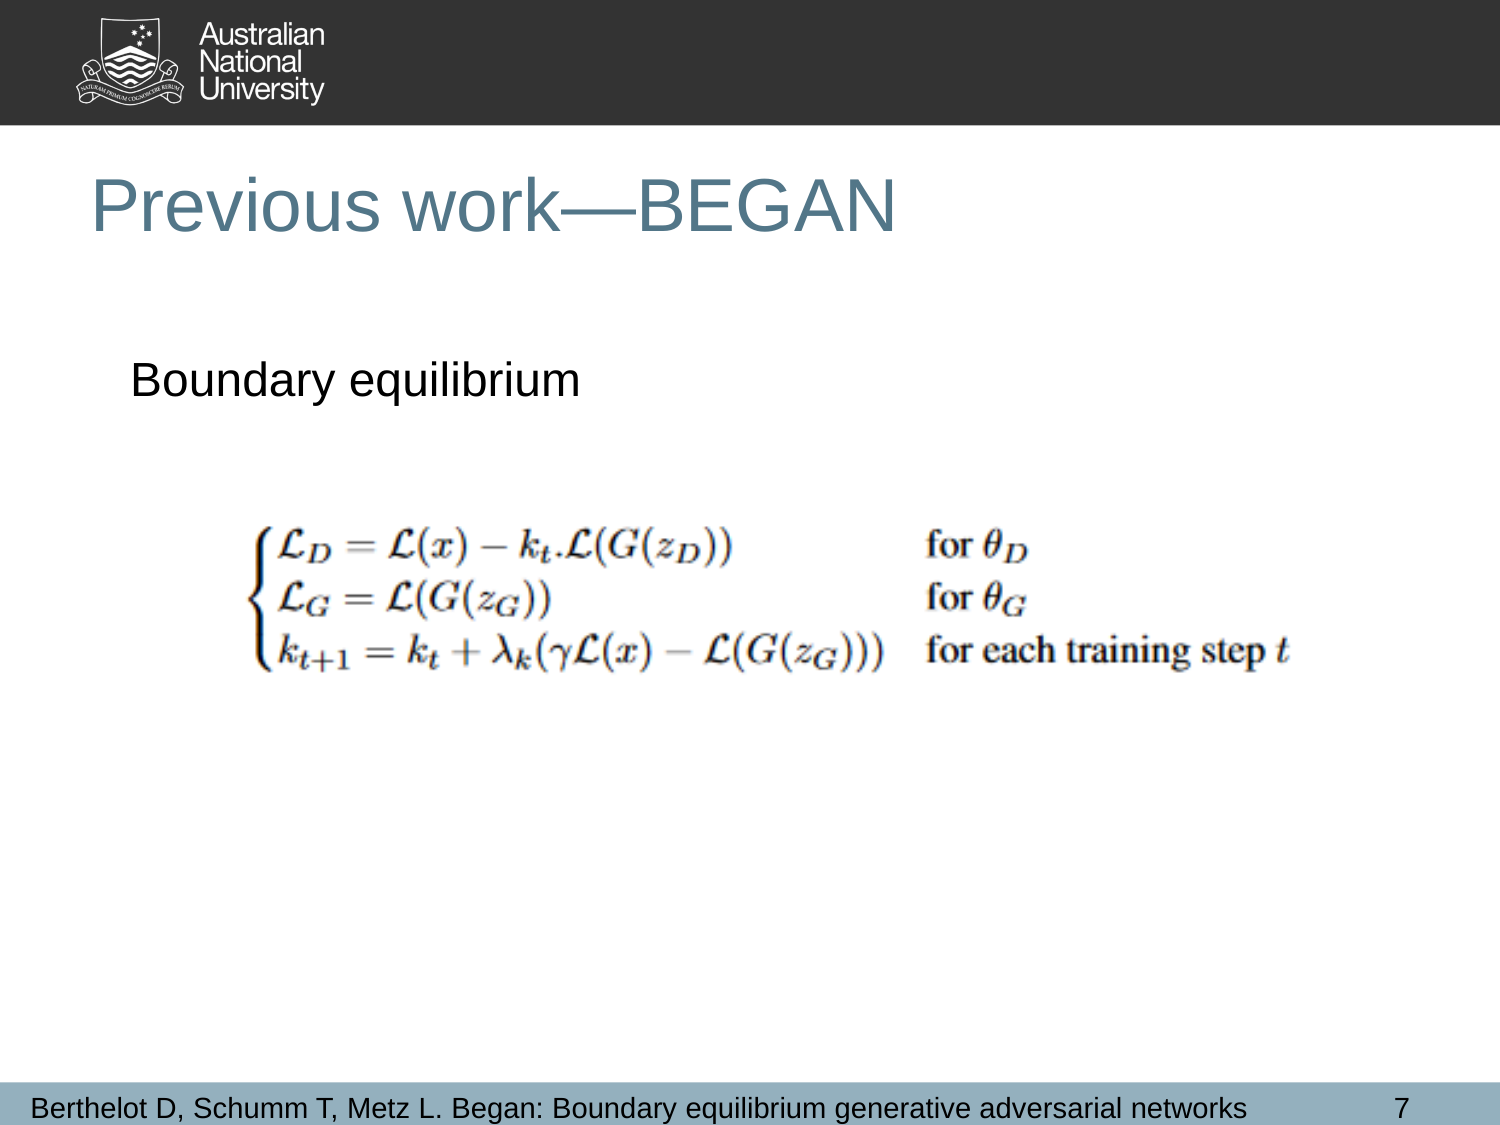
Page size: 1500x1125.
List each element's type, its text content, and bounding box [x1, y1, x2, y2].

picture [230, 478, 1330, 697]
picture [76, 18, 325, 106]
slide_number ‹#› [1379, 1082, 1426, 1118]
text_box Previous work—BEGAN [74, 108, 1425, 296]
slide_number Berthelot D, Schumm T, Metz L. Began: Boundary equilibrium generative adversarial networks [15, 1082, 1379, 1118]
text_box Boundary equilibrium [115, 333, 1416, 1044]
